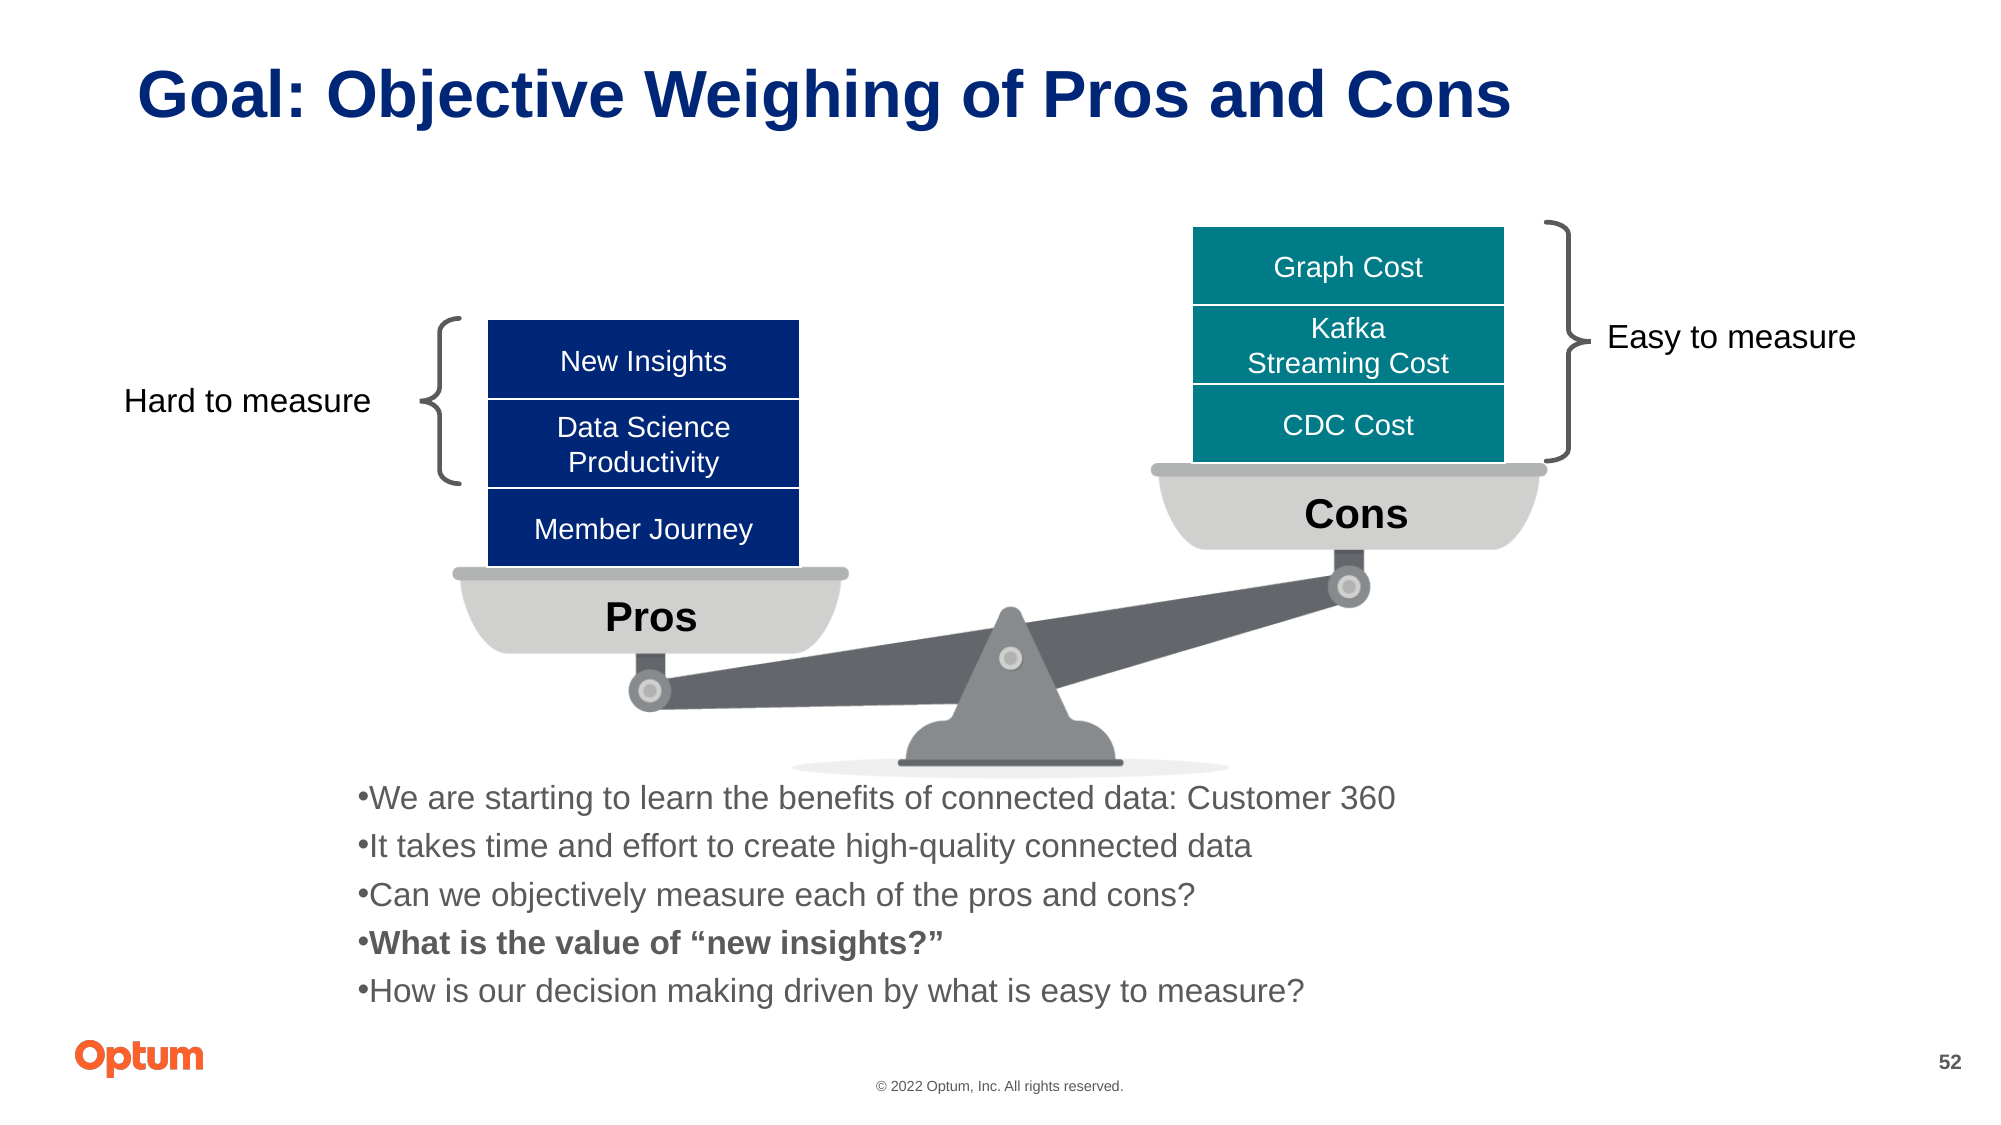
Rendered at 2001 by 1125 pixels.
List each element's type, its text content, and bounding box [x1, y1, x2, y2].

text_box Hard to measure [109, 372, 387, 427]
title Goal: Objective Weighing of Pros and Cons [137, 59, 1863, 278]
text_box [419, 319, 451, 483]
list We are starting to learn the benefits of connected data: Customer 360 It takes time and effort to create high-quality connected data Can we objectively measure each of the pros and cons? What is the value of “new insights?” How is our decision making driven by what is easy to measure? [357, 776, 1673, 1045]
text_box Easy to measure [1592, 308, 1873, 363]
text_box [451, 225, 1548, 779]
text_box [1545, 221, 1591, 462]
picture [75, 1040, 203, 1078]
